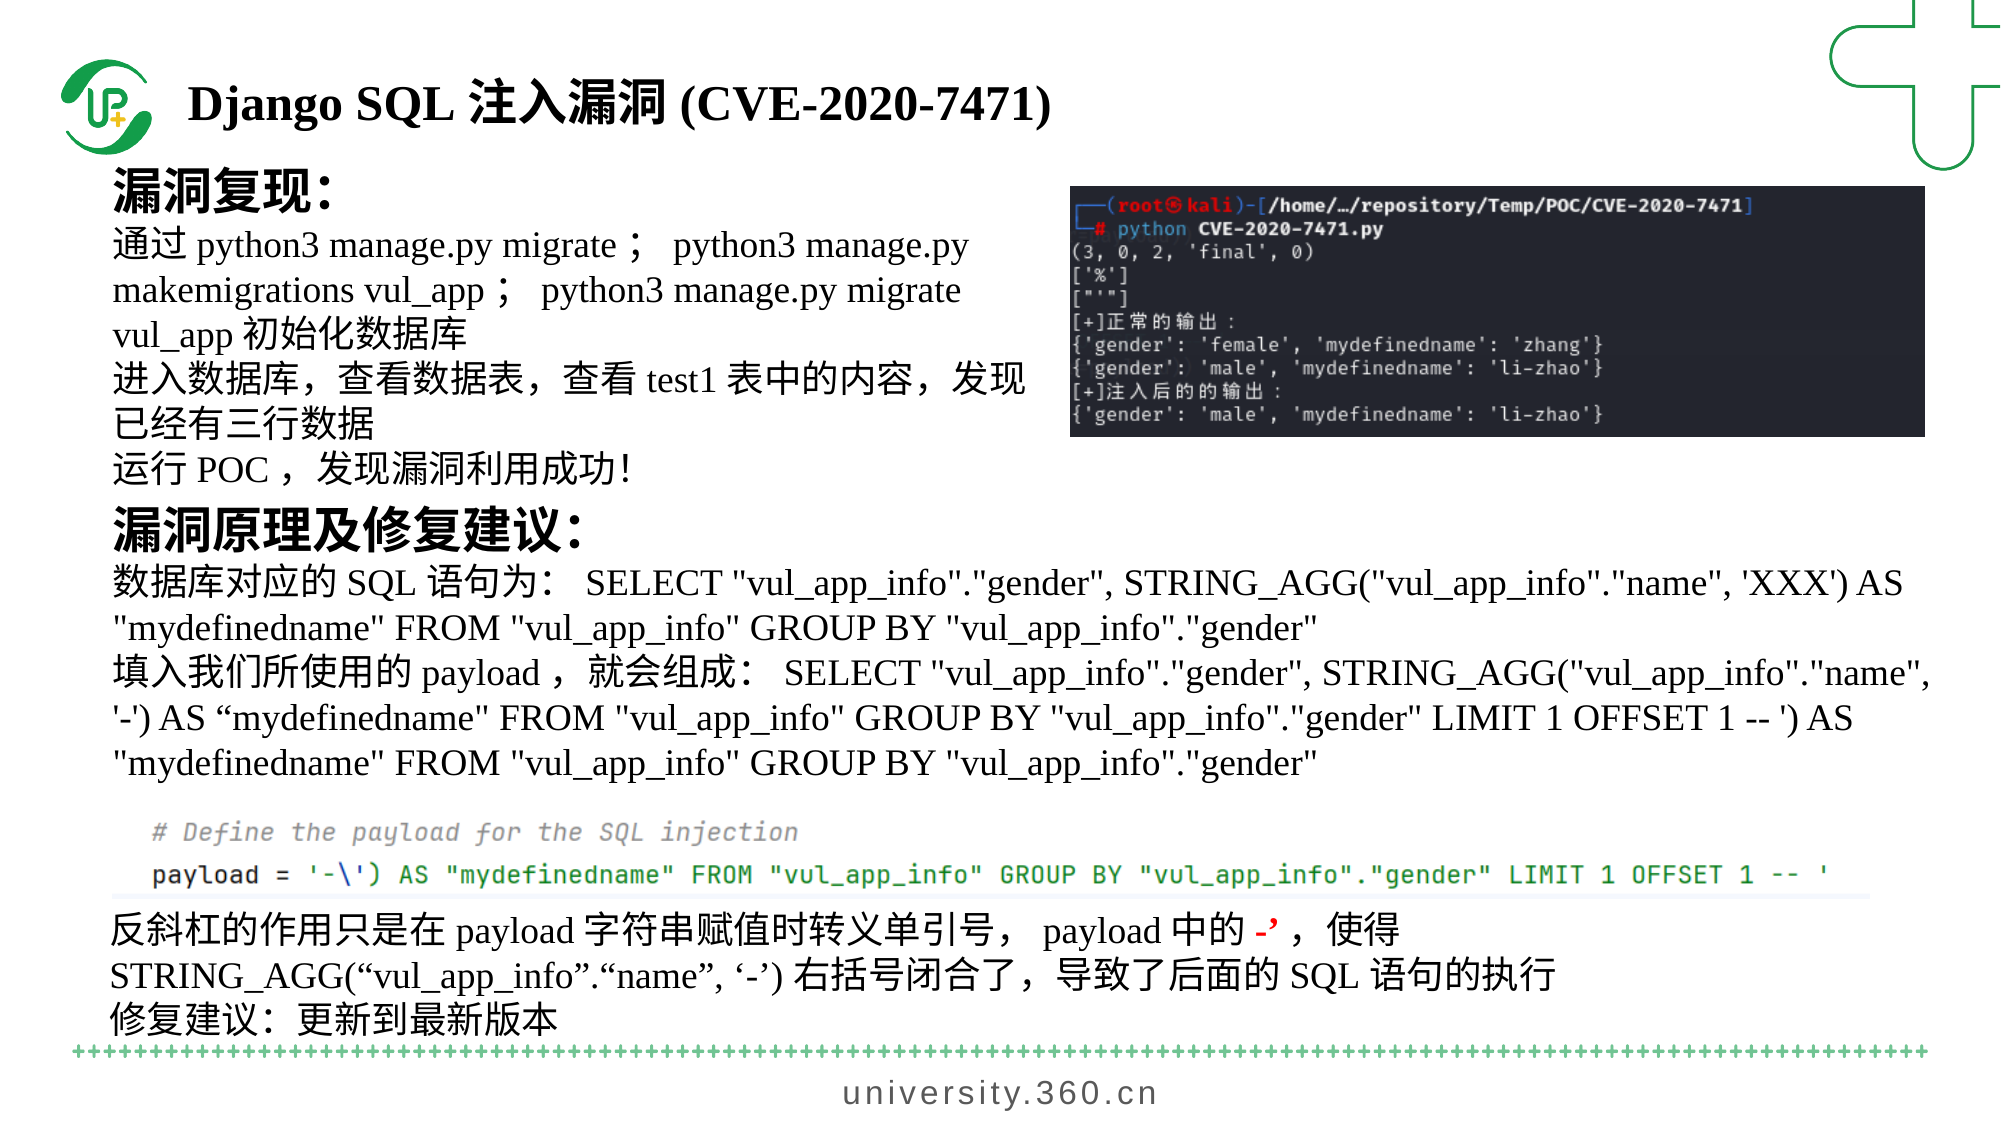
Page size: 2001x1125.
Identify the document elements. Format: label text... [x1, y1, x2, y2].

text_box 漏洞复现： 通过python3 manage.py migrate；python3 manage.py makemigrations vul_app；python3 manage.py migrate vul_app初始化数据库 进入数据库，查看数据表，查看test1表中的内容，发现已经有三行数据 运行POC，发现漏洞利用成功！ [112, 159, 1038, 498]
picture [1825, 0, 2001, 175]
text_box 反斜杠的作用只是在payload字符串赋值时转义单引号，payload中的-’，使得STRING_AGG(“vul_app_info”.“name”, ‘-’)右括号闭合了，导致了后面的SQL语句的执行 修复建议：更新到最新版本 [94, 899, 1833, 1049]
picture [112, 792, 1871, 900]
picture [61, 59, 152, 155]
picture [1070, 186, 1925, 437]
text_box Django SQL注入漏洞(CVE-2020-7471) [172, 51, 1628, 139]
text_box 漏洞原理及修复建议： 数据库对应的SQL语句为：SELECT "vul_app_info"."gender", STRING_AGG("vul_app_info"."name", 'XXX') AS "mydefinedname" FROM "vul_app_info" GROUP BY "vul_app_info"."gender" 填入我们所使用的payload，就会组成：SELECT "vul_app_info"."gender", STRING_AGG("vul_app_info"."name", '-') AS “mydefinedname" FROM "vul_app_info" GROUP BY "vul_app_info"."gender" LIMIT 1 OFFSET 1 -- ') AS "mydefinedname" FROM "vul_app_info" GROUP BY "vul_app_info"."gender" [112, 498, 1954, 829]
picture [72, 1044, 1928, 1058]
